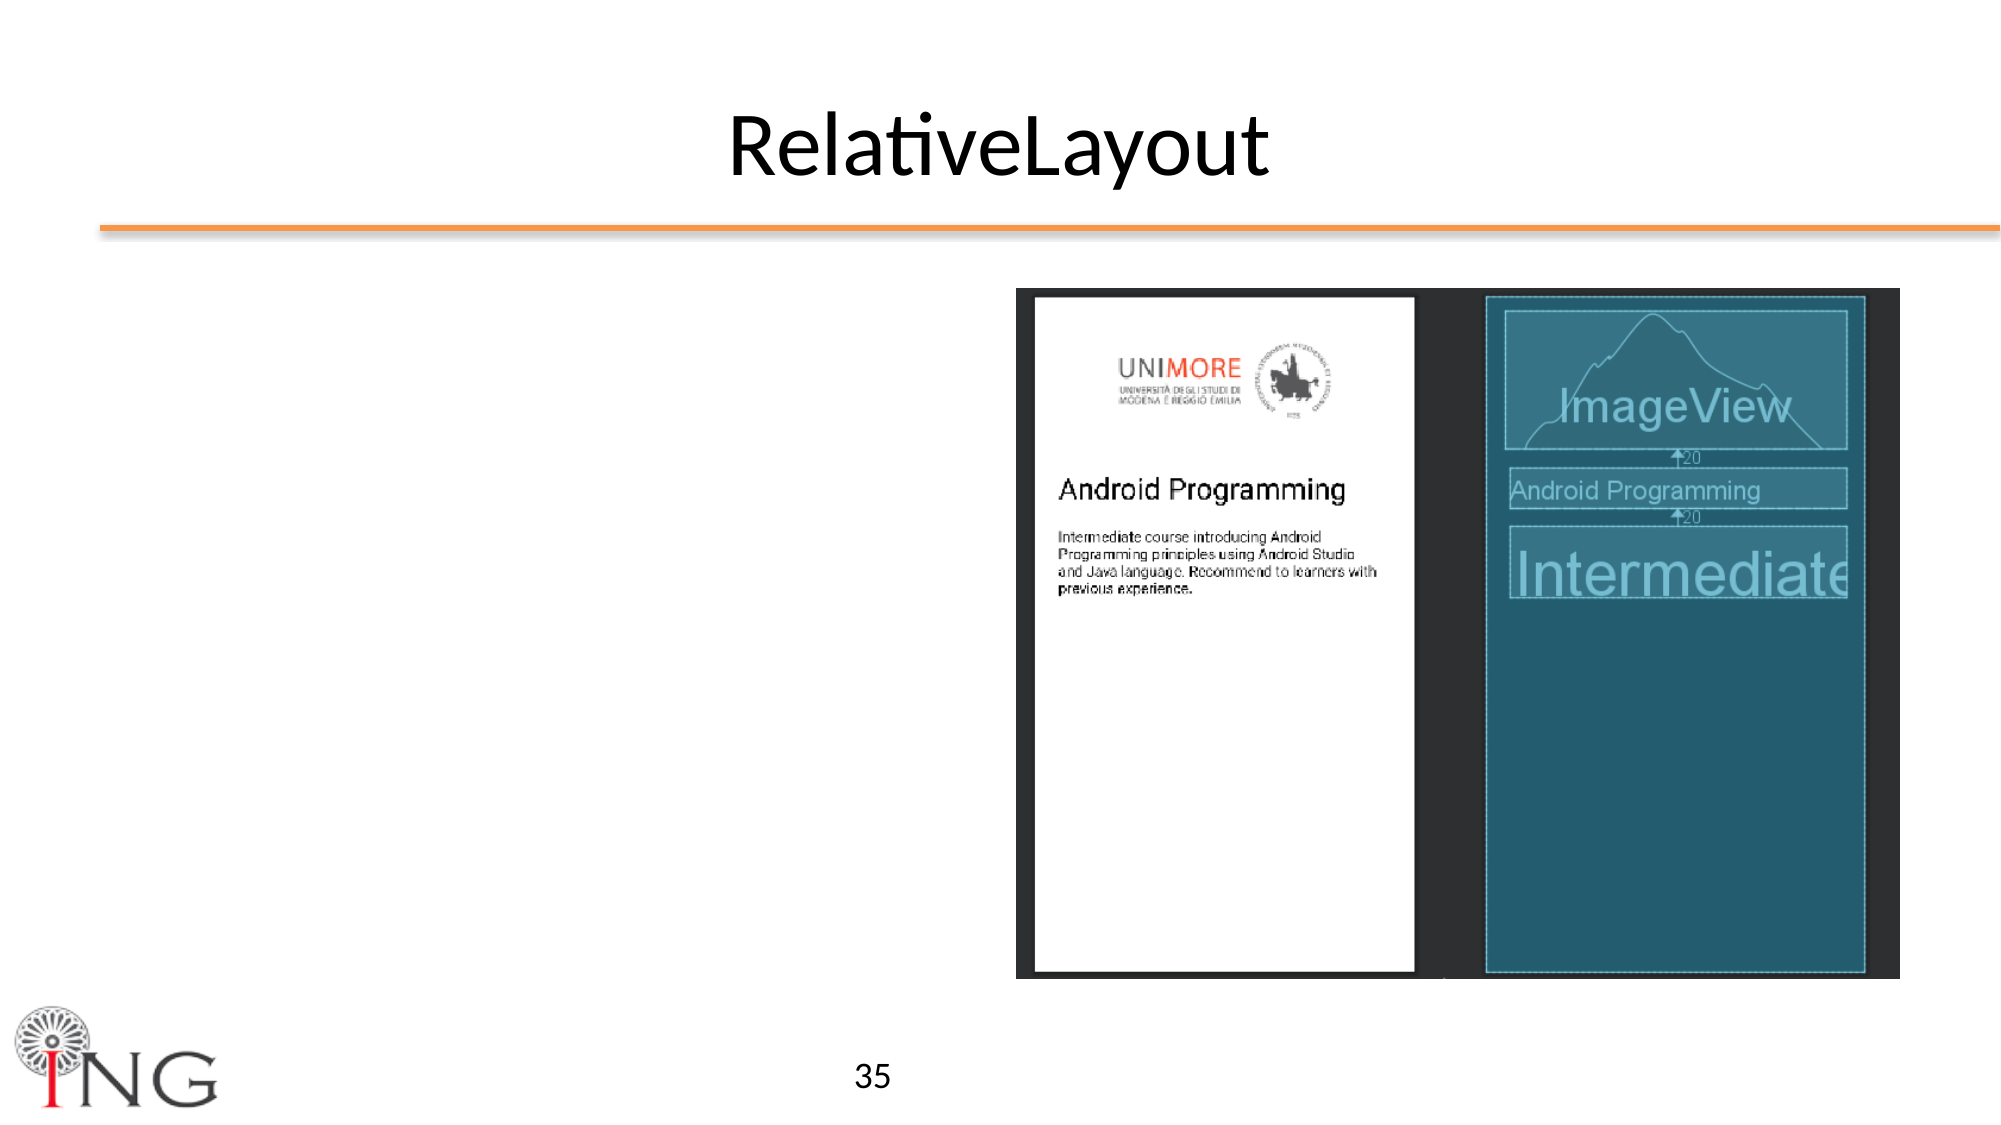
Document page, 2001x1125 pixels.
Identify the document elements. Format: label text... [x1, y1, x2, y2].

title RelativeLayout [99, 45, 1900, 233]
picture [0, 987, 244, 1125]
slide_number 35 [839, 1043, 1900, 1104]
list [1016, 288, 1901, 980]
